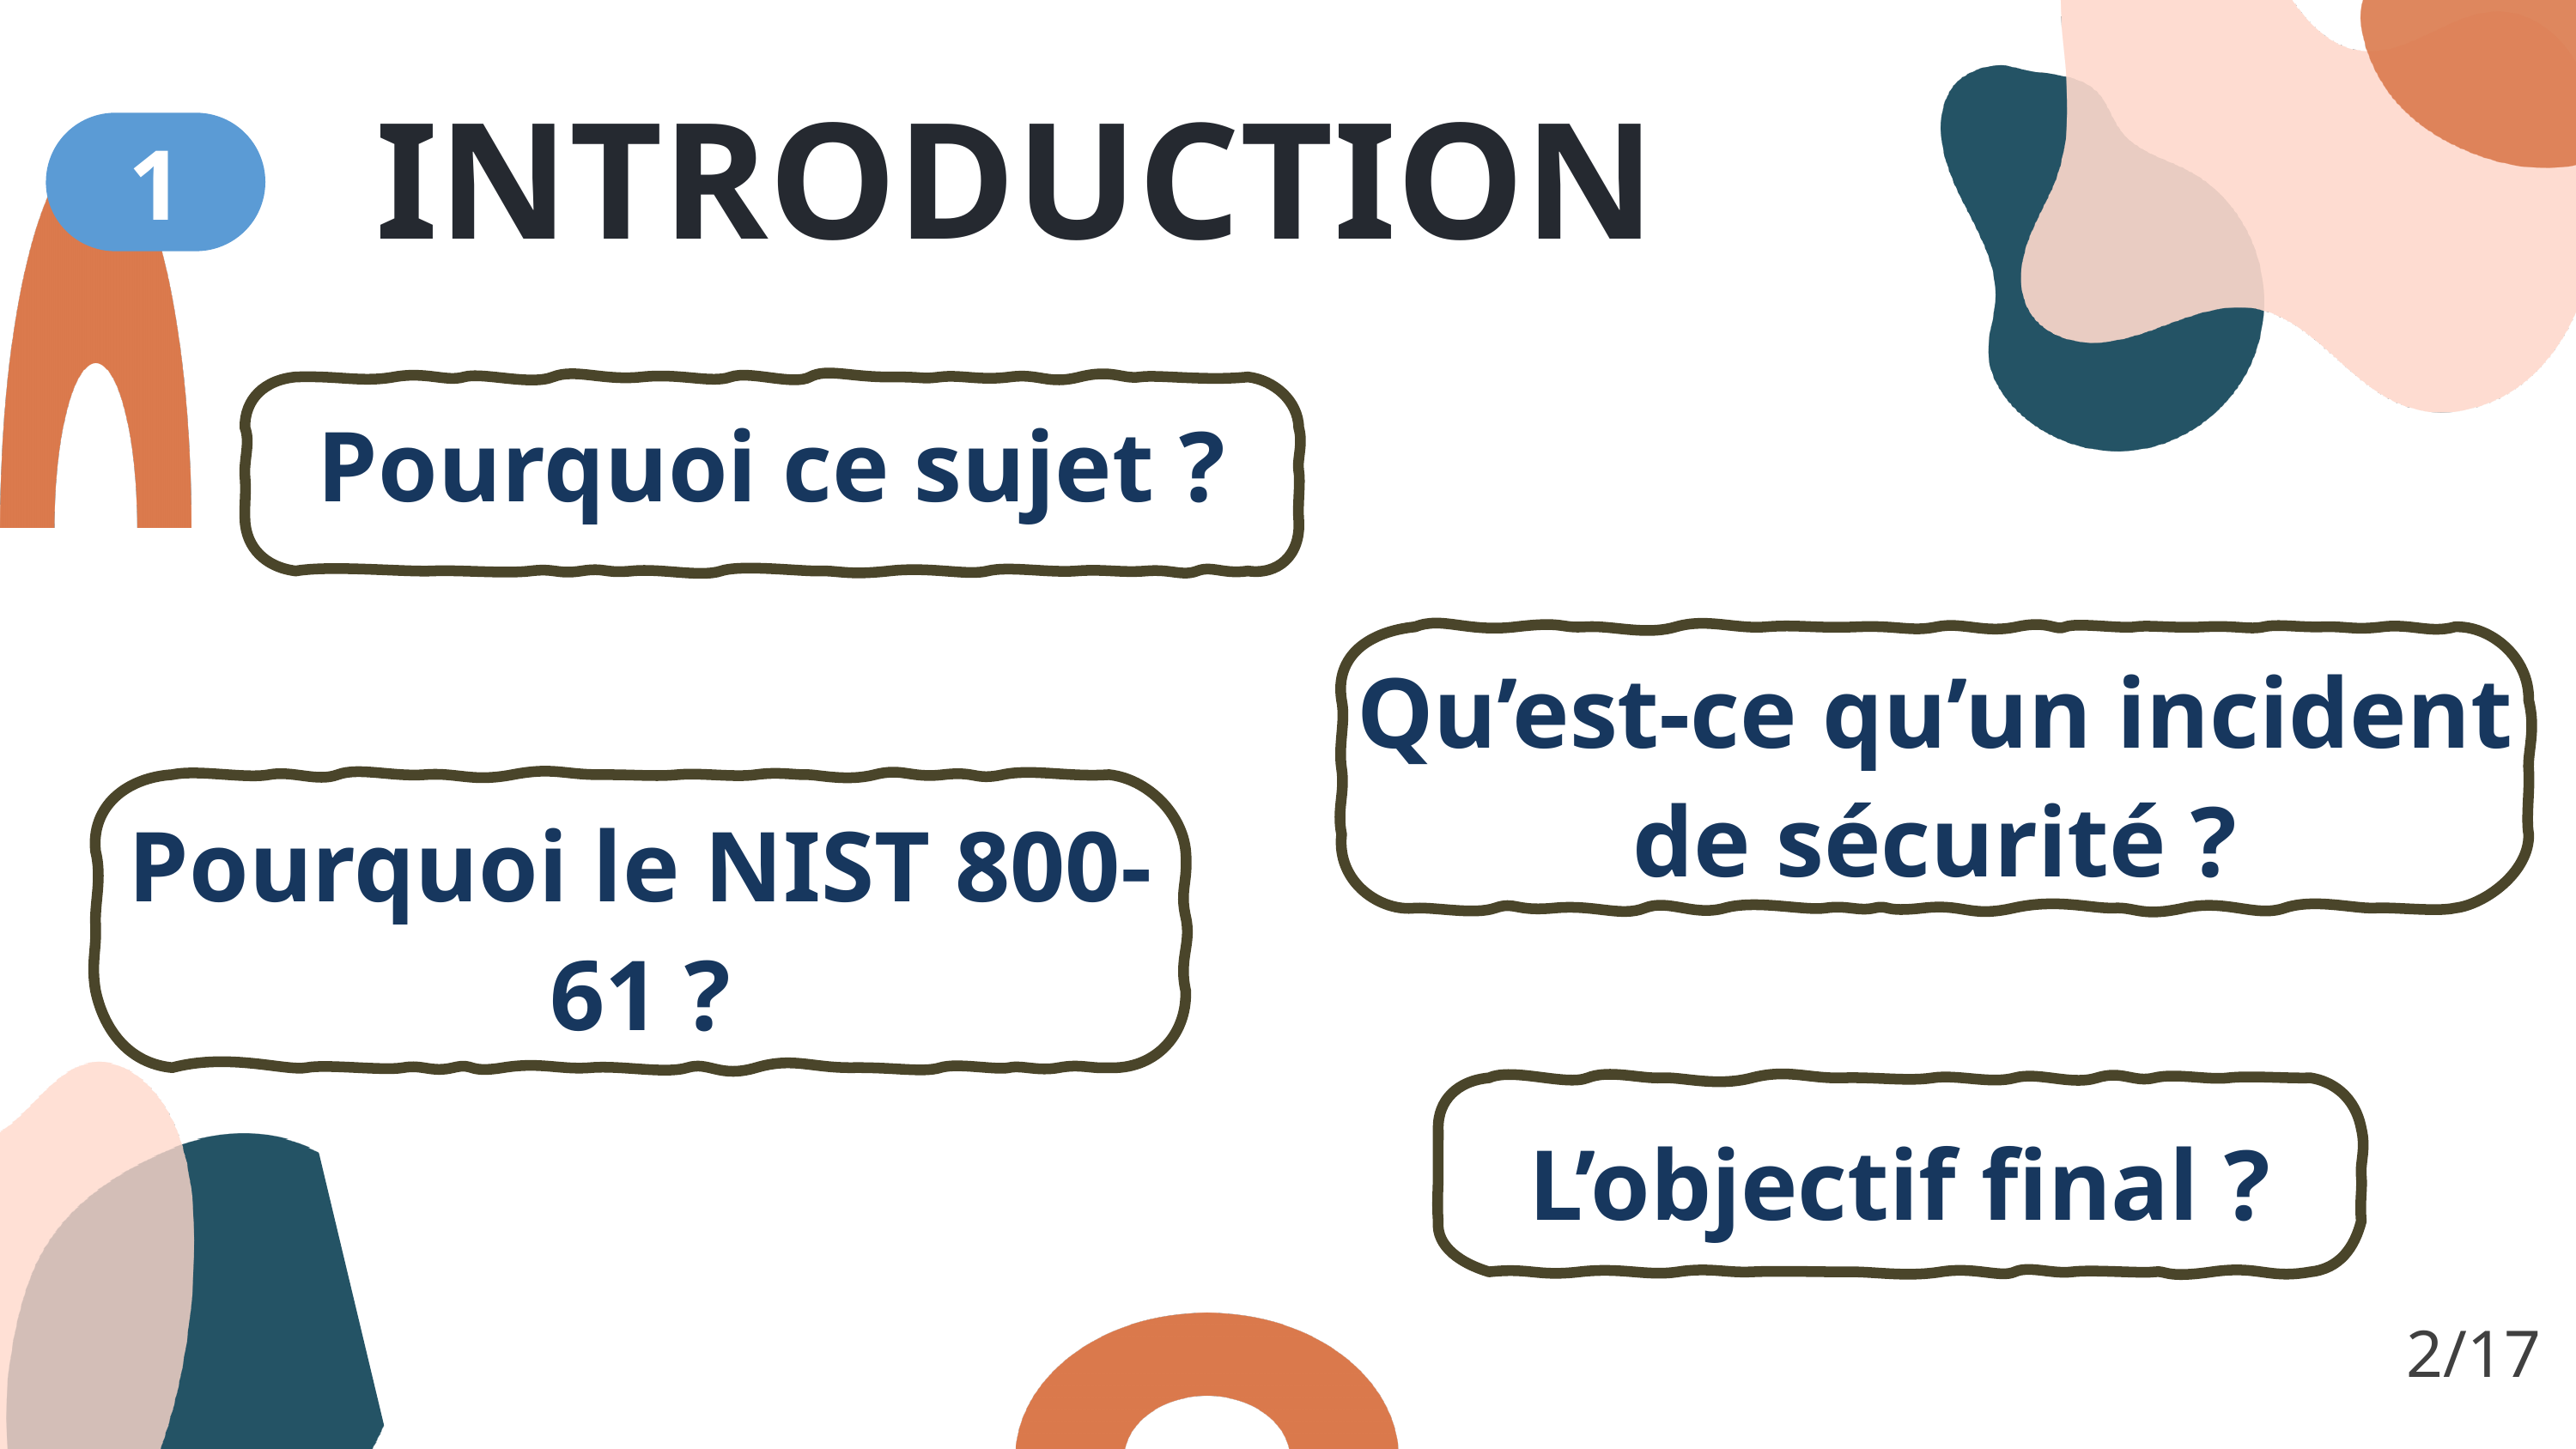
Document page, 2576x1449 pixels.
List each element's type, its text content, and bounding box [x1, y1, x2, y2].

text_box Pourquoi le NIST 800-61 ? [92, 769, 1189, 1074]
text_box 1 [46, 112, 266, 252]
text_box 2/17 [2336, 1253, 2576, 1449]
text_box [0, 890, 390, 1449]
text_box L’objectif final ? [1436, 1071, 2366, 1276]
text_box [1930, 0, 2576, 458]
text_box Qu’est-ce qu’un incident de sécurité ? [1338, 621, 2534, 914]
text_box [0, 144, 191, 528]
text_box Pourquoi ce sujet ? [243, 371, 1303, 576]
text_box [1015, 1313, 1399, 1449]
text_box INTRODUCTION [191, 142, 1881, 272]
